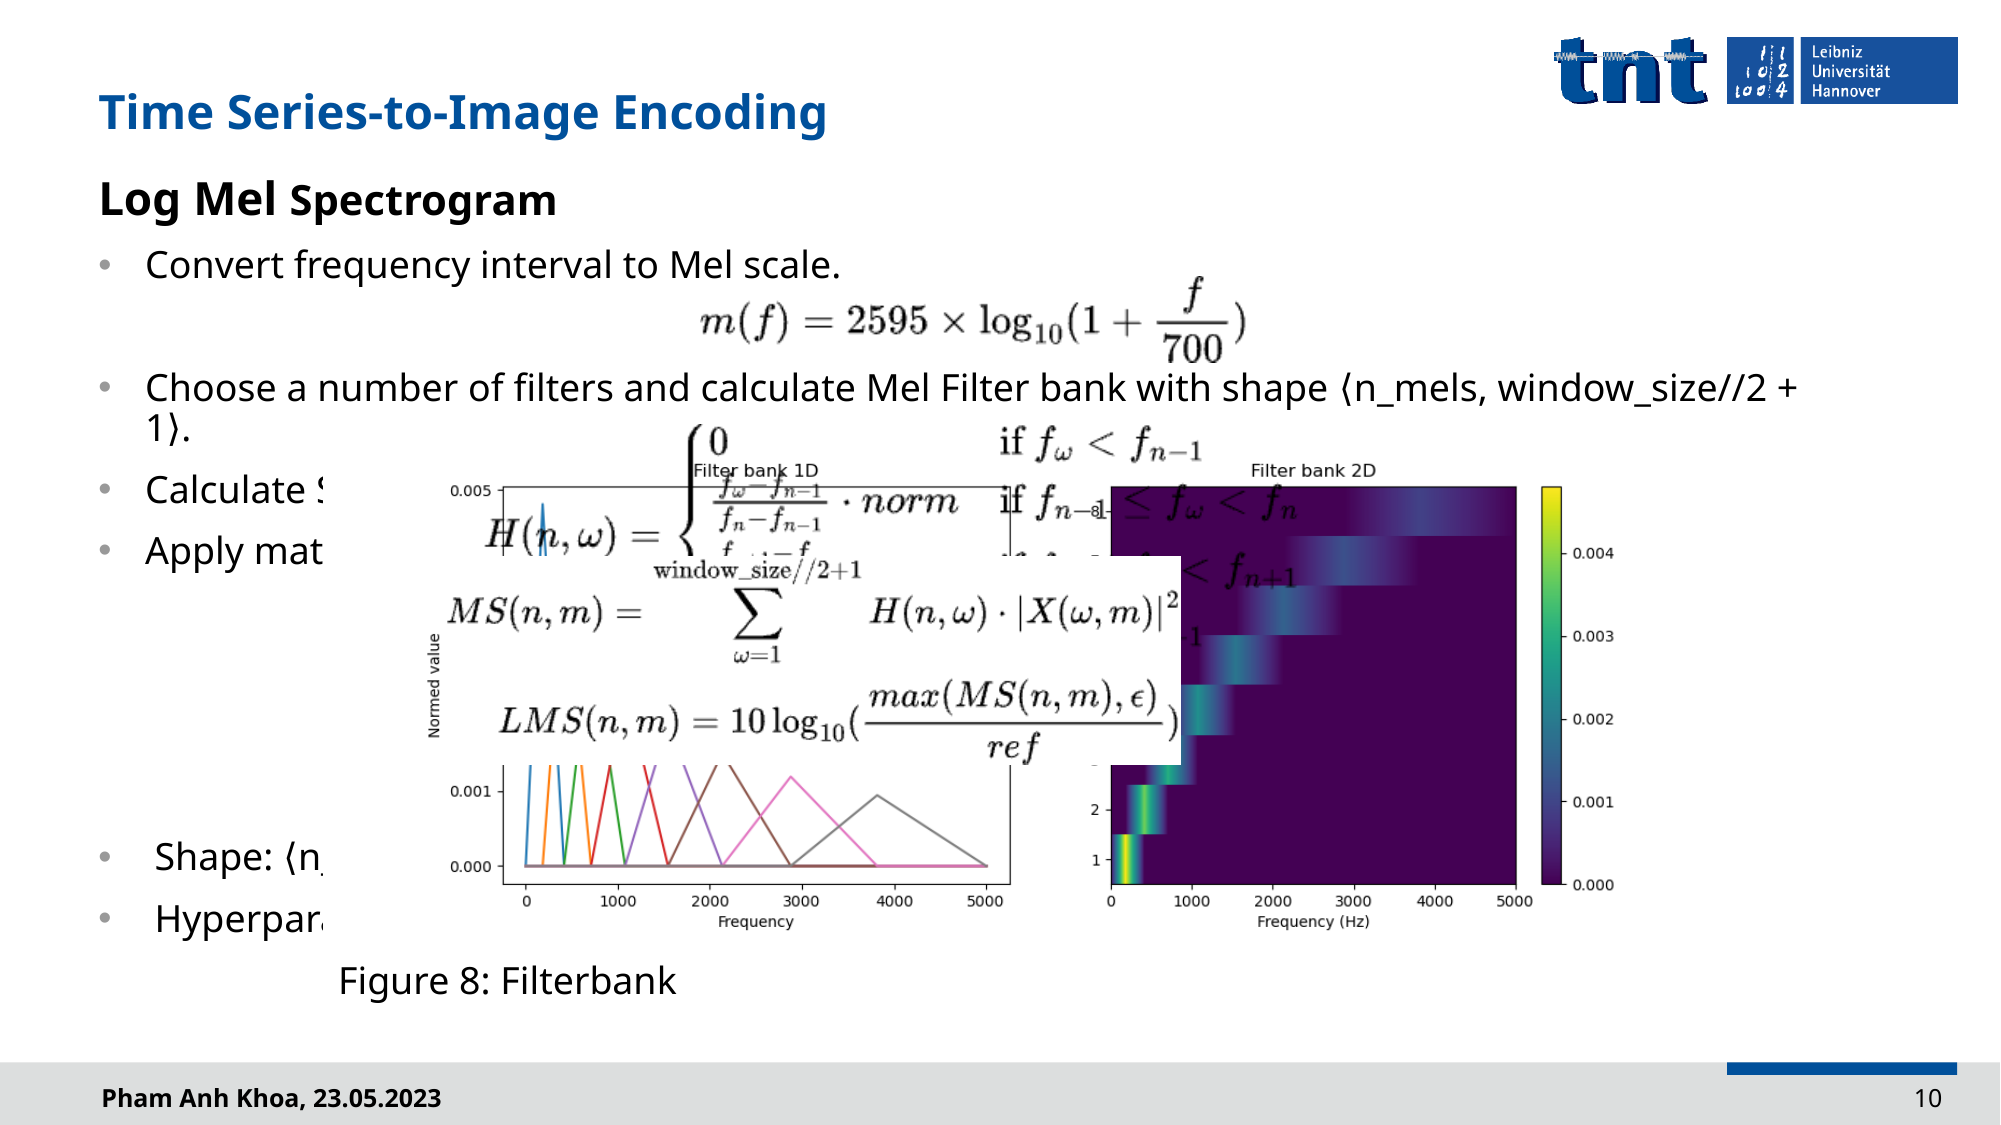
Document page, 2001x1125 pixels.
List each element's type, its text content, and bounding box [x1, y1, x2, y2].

picture [323, 424, 1761, 941]
title Time Series-to-Image Encoding [86, 80, 1863, 140]
picture [700, 276, 1249, 363]
list Log Mel Spectrogram Convert frequency interval to Mel scale. Choose a number of filters and calculate Mel Filter bank with shape ⟨n_mels, window_size//2 + 1⟩. Calculate STFT with shape ⟨window_size//2+1, (n_samples − window size)//hop_size + 1⟩ Apply matrix multiplication between filter bank and STFT and convert to dB. Shape: ⟨n_mels, (n_samples − window_size)//hop_size + 1⟩ Hyperparameter: window_size, hop_size, n_mels [86, 168, 1863, 1014]
footer Pham Anh Khoa, 23.05.2023 [86, 1074, 1181, 1125]
picture [1554, 37, 1708, 80]
picture [1727, 37, 1958, 104]
text_box Figure 8: Filterbank [323, 949, 1103, 1010]
